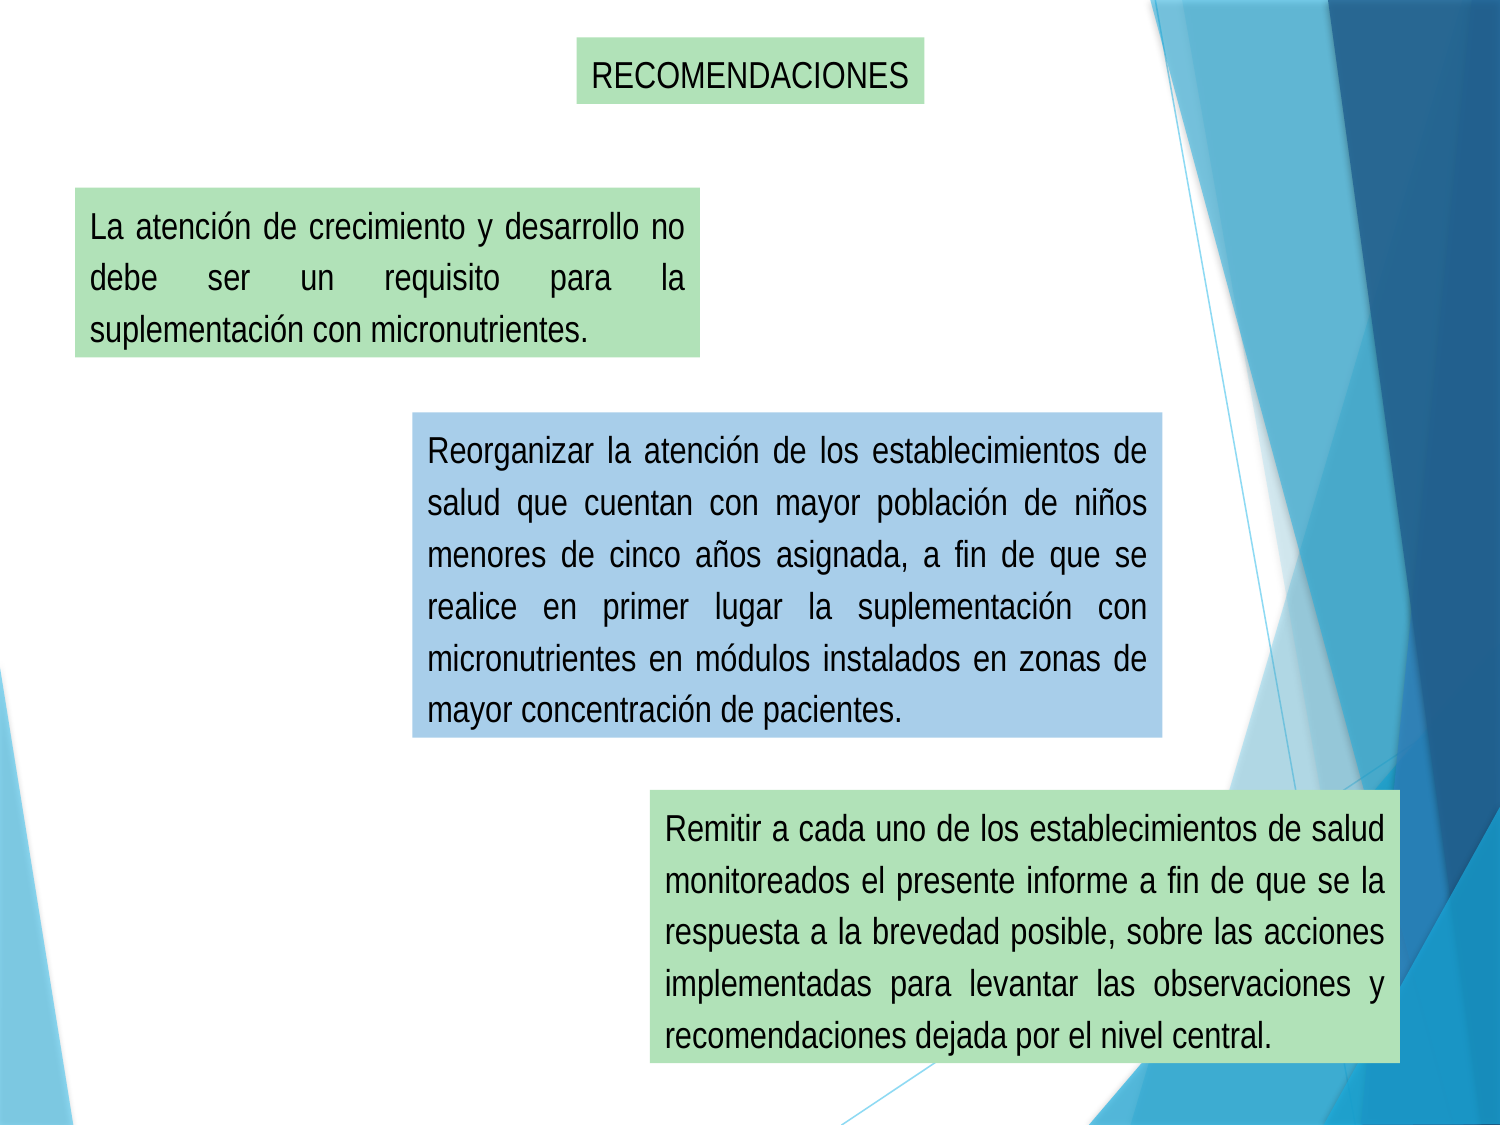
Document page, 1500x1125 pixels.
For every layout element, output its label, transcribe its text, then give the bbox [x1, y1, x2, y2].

text_box RECOMENDACIONES [576, 37, 925, 104]
text_box La atención de crecimiento y desarrollo no debe ser un requisito para la suplementación con micronutrientes. [75, 187, 700, 358]
text_box Reorganizar la atención de los establecimientos de salud que cuentan con mayor población de niños menores de cinco años asignada, a fin de que se realice en primer lugar la suplementación con micronutrientes en módulos instalados en zonas de mayor concentración de pacientes. [412, 412, 1163, 738]
text_box Remitir a cada uno de los establecimientos de salud monitoreados el presente informe a fin de que se la respuesta a la brevedad posible, sobre las acciones implementadas para levantar las observaciones y recomendaciones dejada por el nivel central. [649, 789, 1400, 1064]
